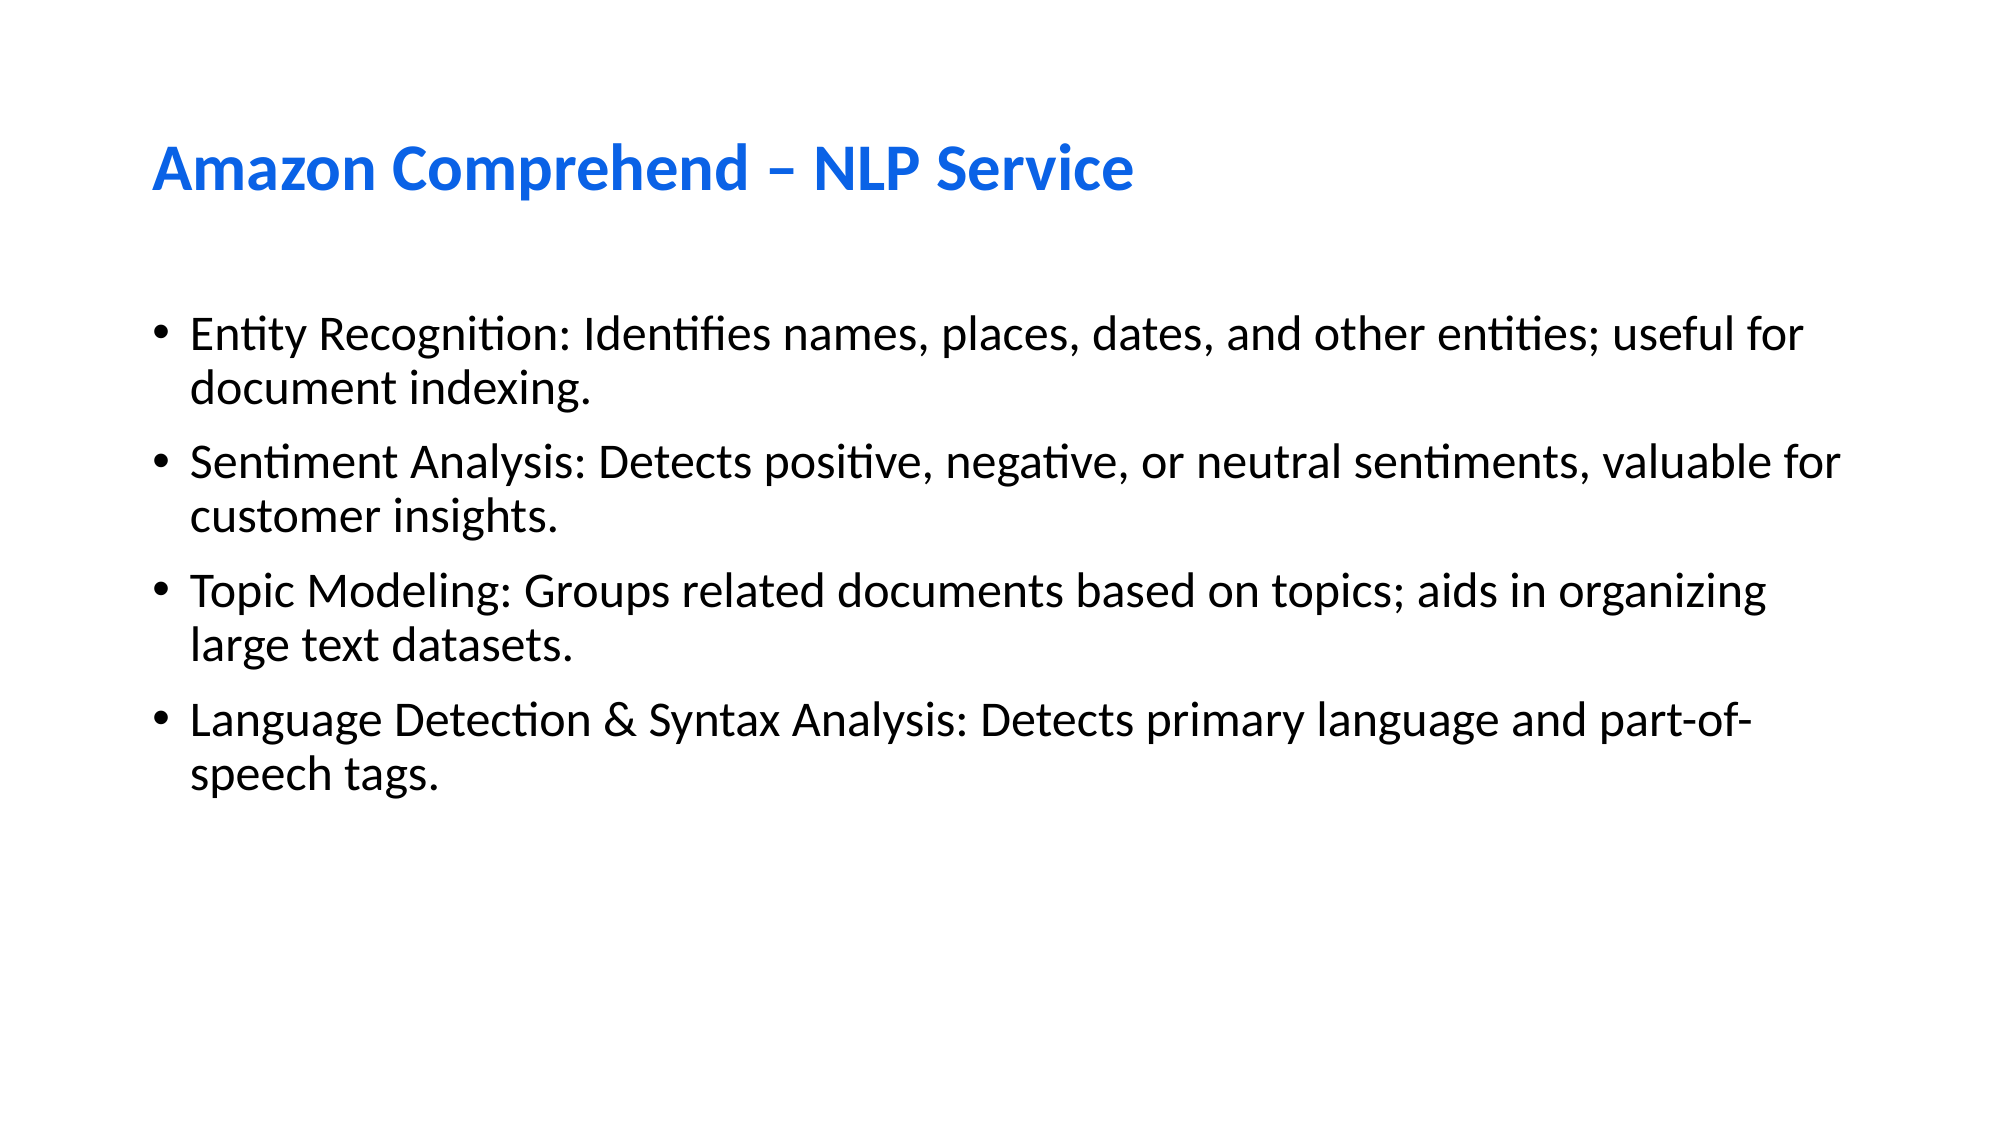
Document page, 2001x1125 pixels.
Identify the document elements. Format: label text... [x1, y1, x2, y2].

title Amazon Comprehend – NLP Service [137, 59, 1863, 278]
list Entity Recognition: Identifies names, places, dates, and other entities; useful for document indexing. Sentiment Analysis: Detects positive, negative, or neutral sentiments, valuable for customer insights. Topic Modeling: Groups related documents based on topics; aids in organizing large text datasets. Language Detection & Syntax Analysis: Detects primary language and part-of-speech tags. [137, 299, 1863, 1014]
